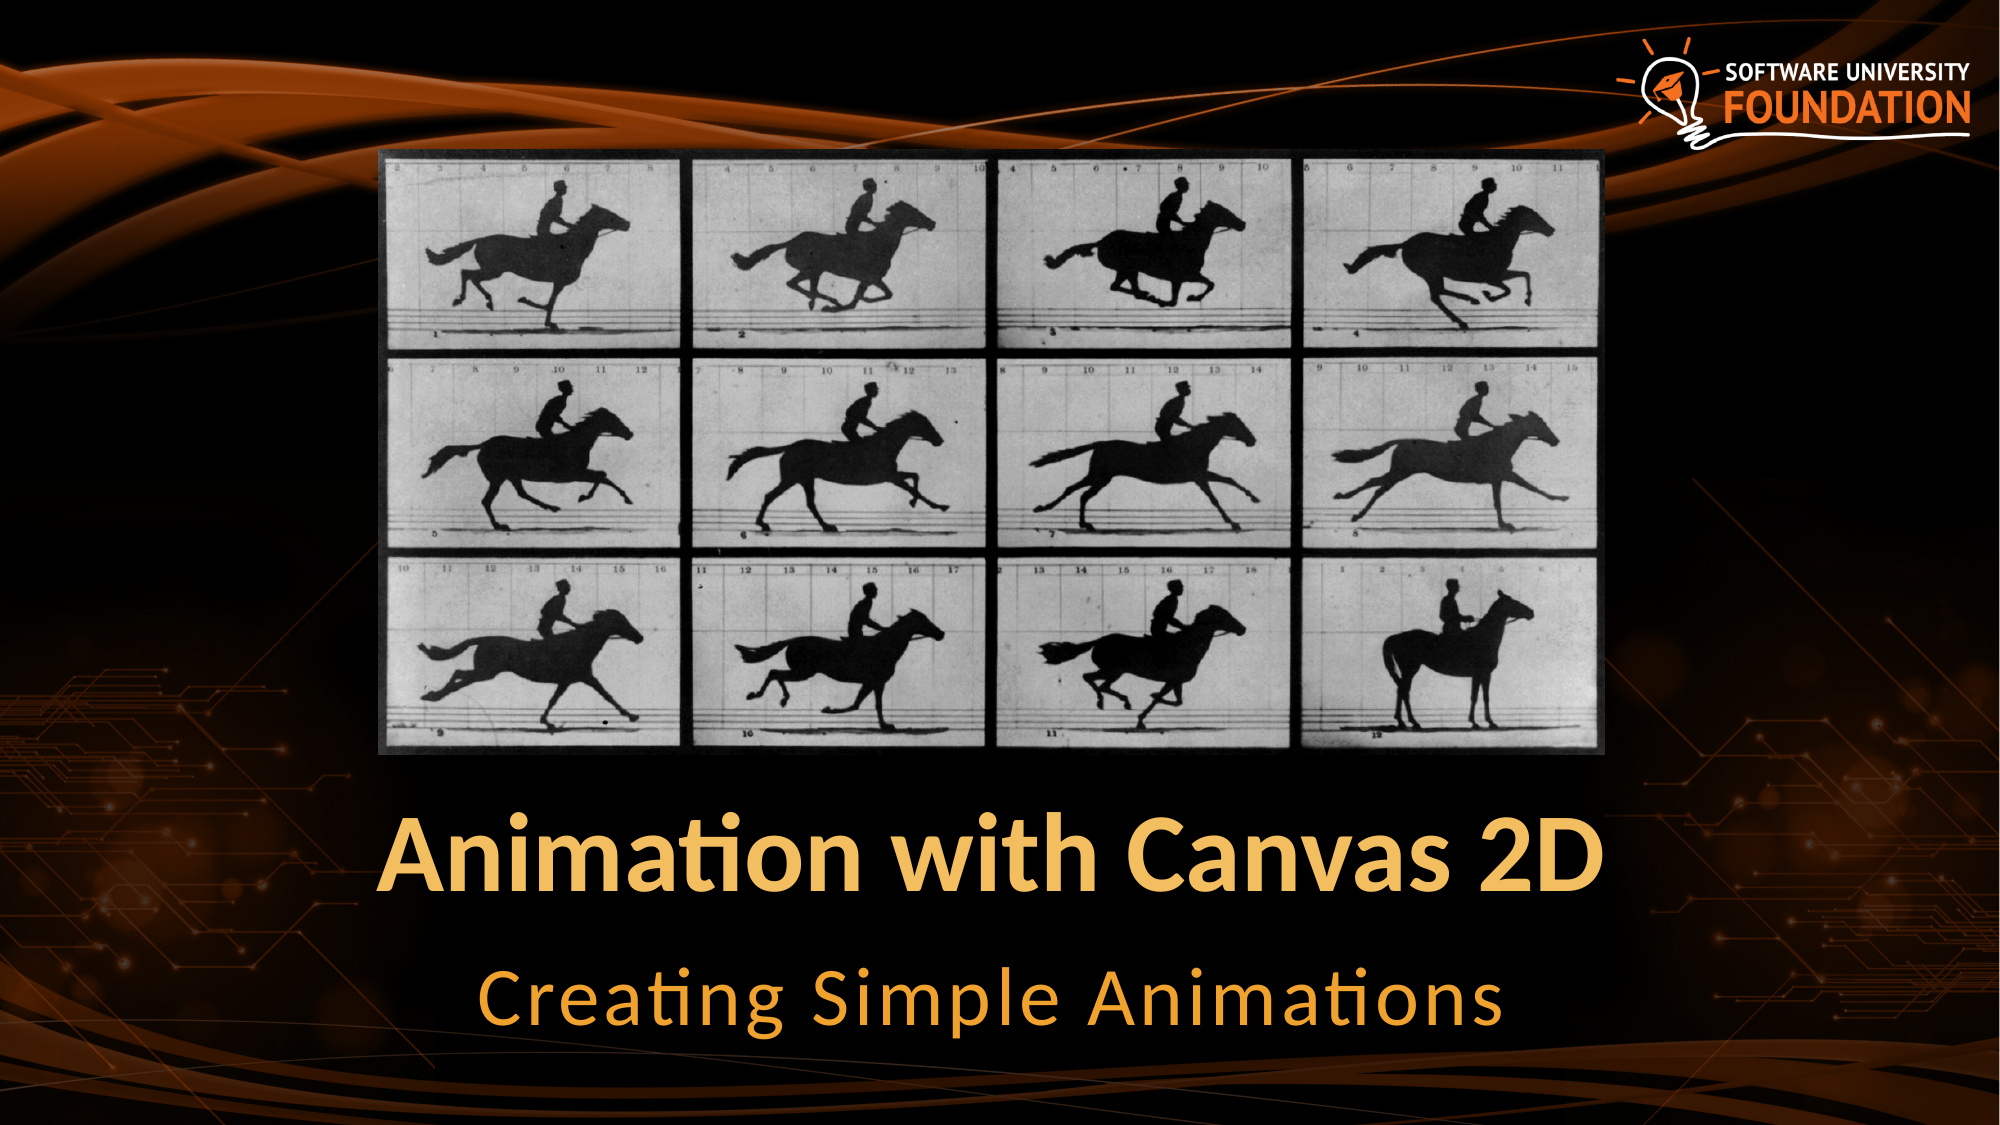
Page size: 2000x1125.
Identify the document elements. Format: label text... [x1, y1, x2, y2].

picture [0, 0, 2000, 1125]
title Animation with Canvas 2D [258, 787, 1725, 923]
list Creating Simple Animations [258, 931, 1725, 1045]
